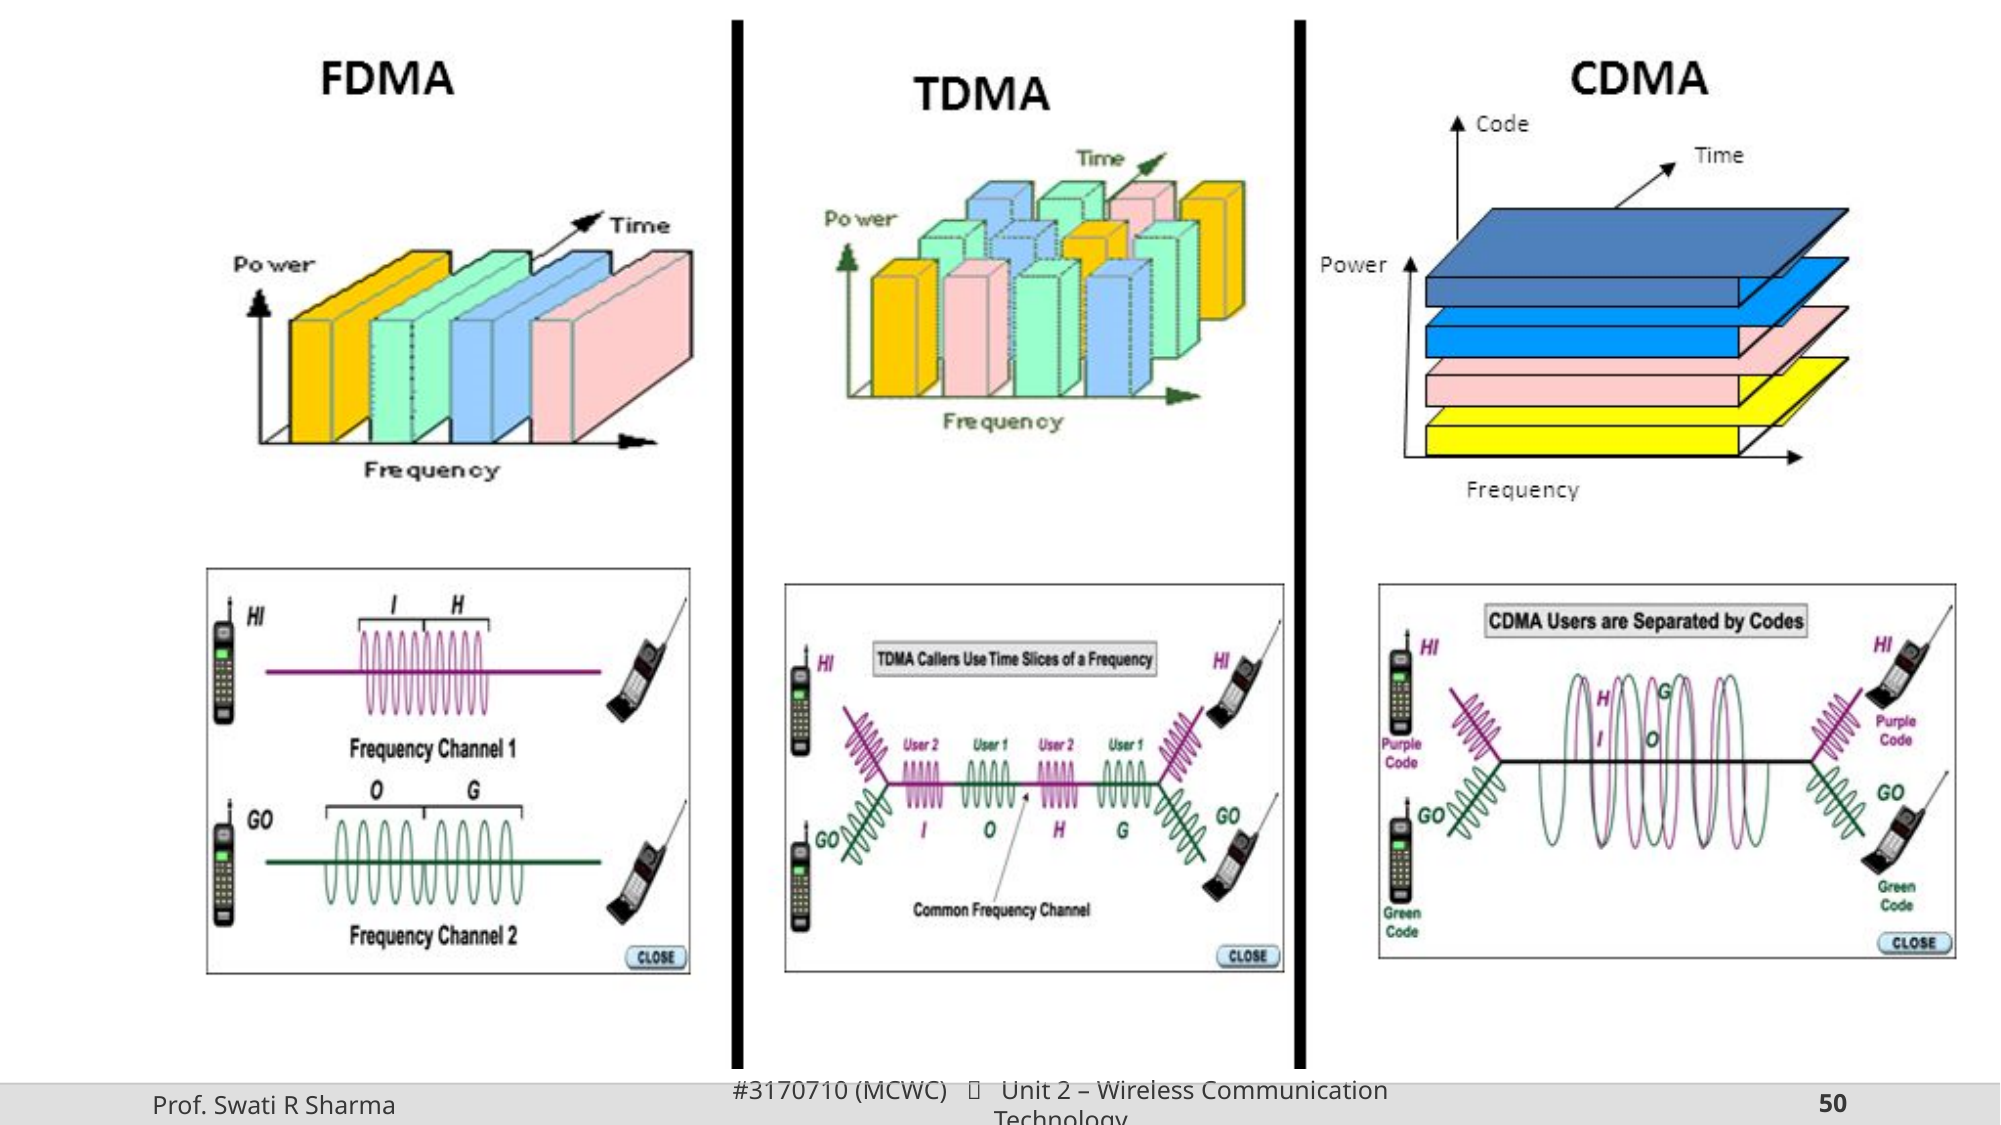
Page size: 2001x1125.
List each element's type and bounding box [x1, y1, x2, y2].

picture [149, 0, 2000, 1069]
